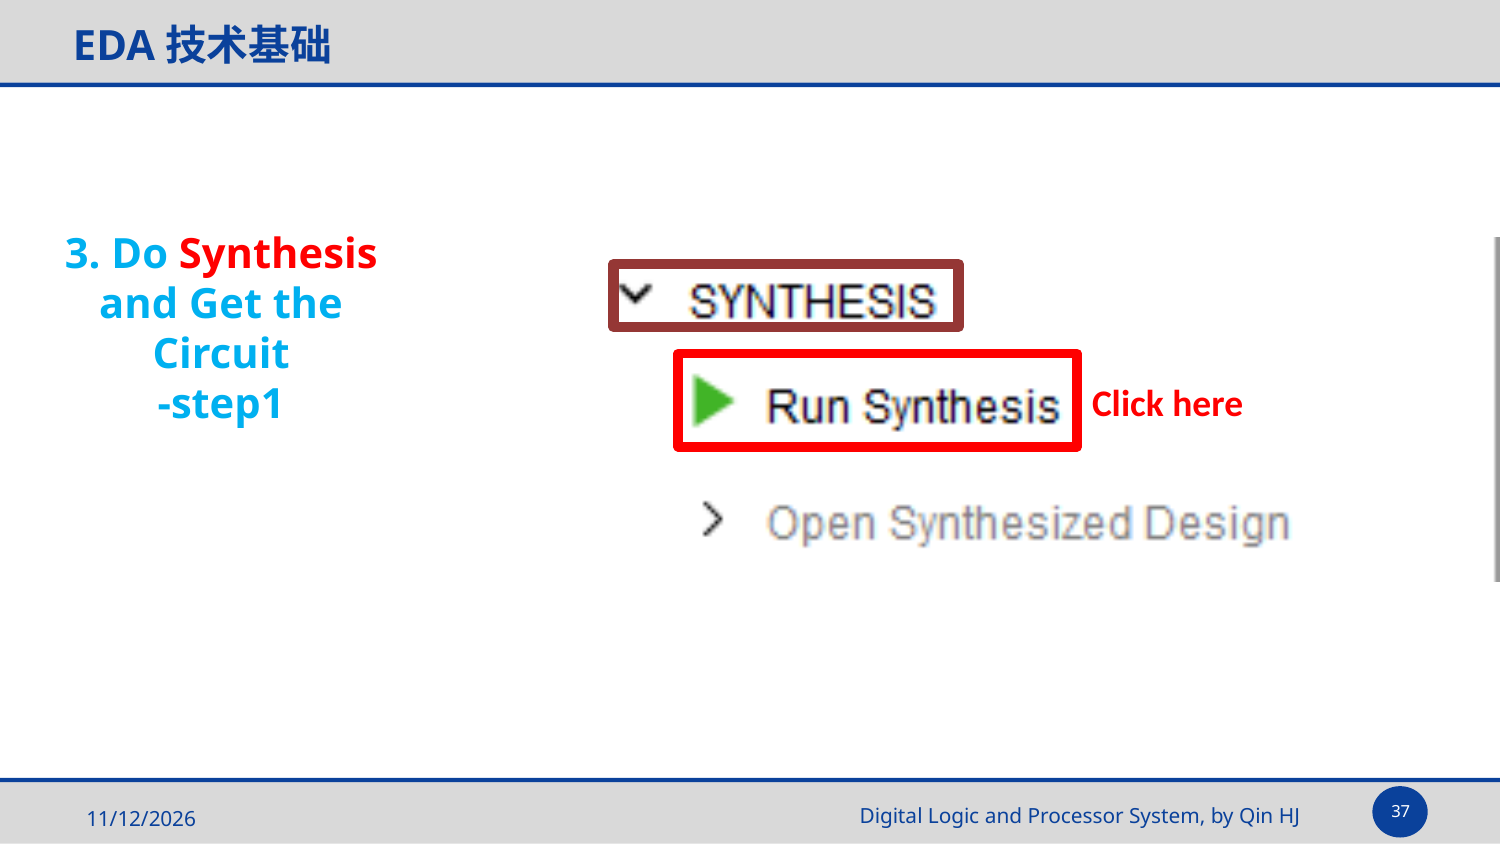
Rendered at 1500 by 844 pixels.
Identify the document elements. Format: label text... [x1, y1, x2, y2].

text_box 3. Do Synthesis and Get the Circuit -step1 [43, 169, 399, 483]
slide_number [75, 797, 425, 843]
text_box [594, 236, 1500, 582]
text_box EDA技术基础 [58, 11, 1132, 88]
slide_number 37 [1364, 790, 1437, 836]
